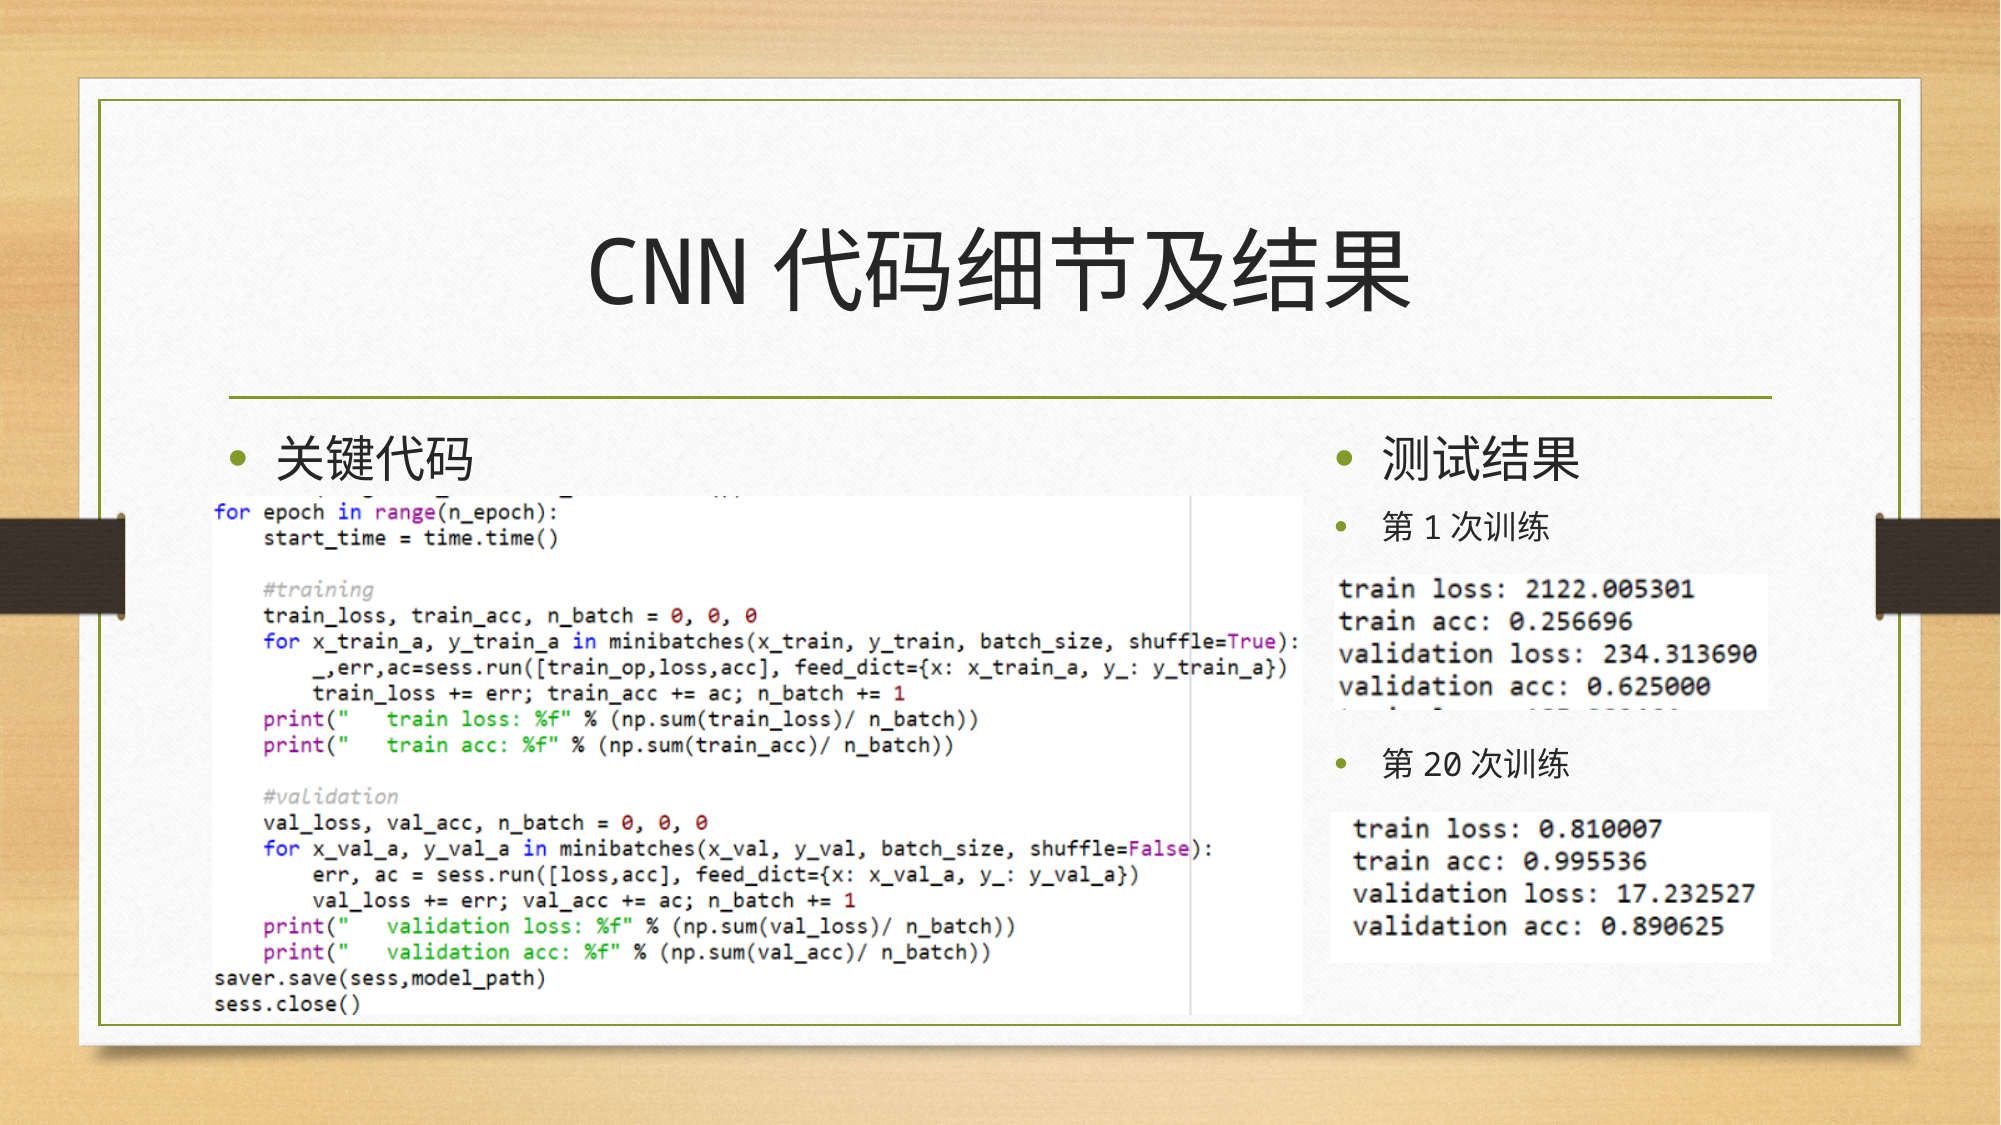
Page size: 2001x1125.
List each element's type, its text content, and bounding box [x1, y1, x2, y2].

list 测试结果 第1次训练 第20次训练 [1319, 420, 1789, 963]
title CNN代码细节及结果 [212, 161, 1788, 375]
list 关键代码 [213, 420, 987, 496]
picture [0, 0, 2001, 1125]
